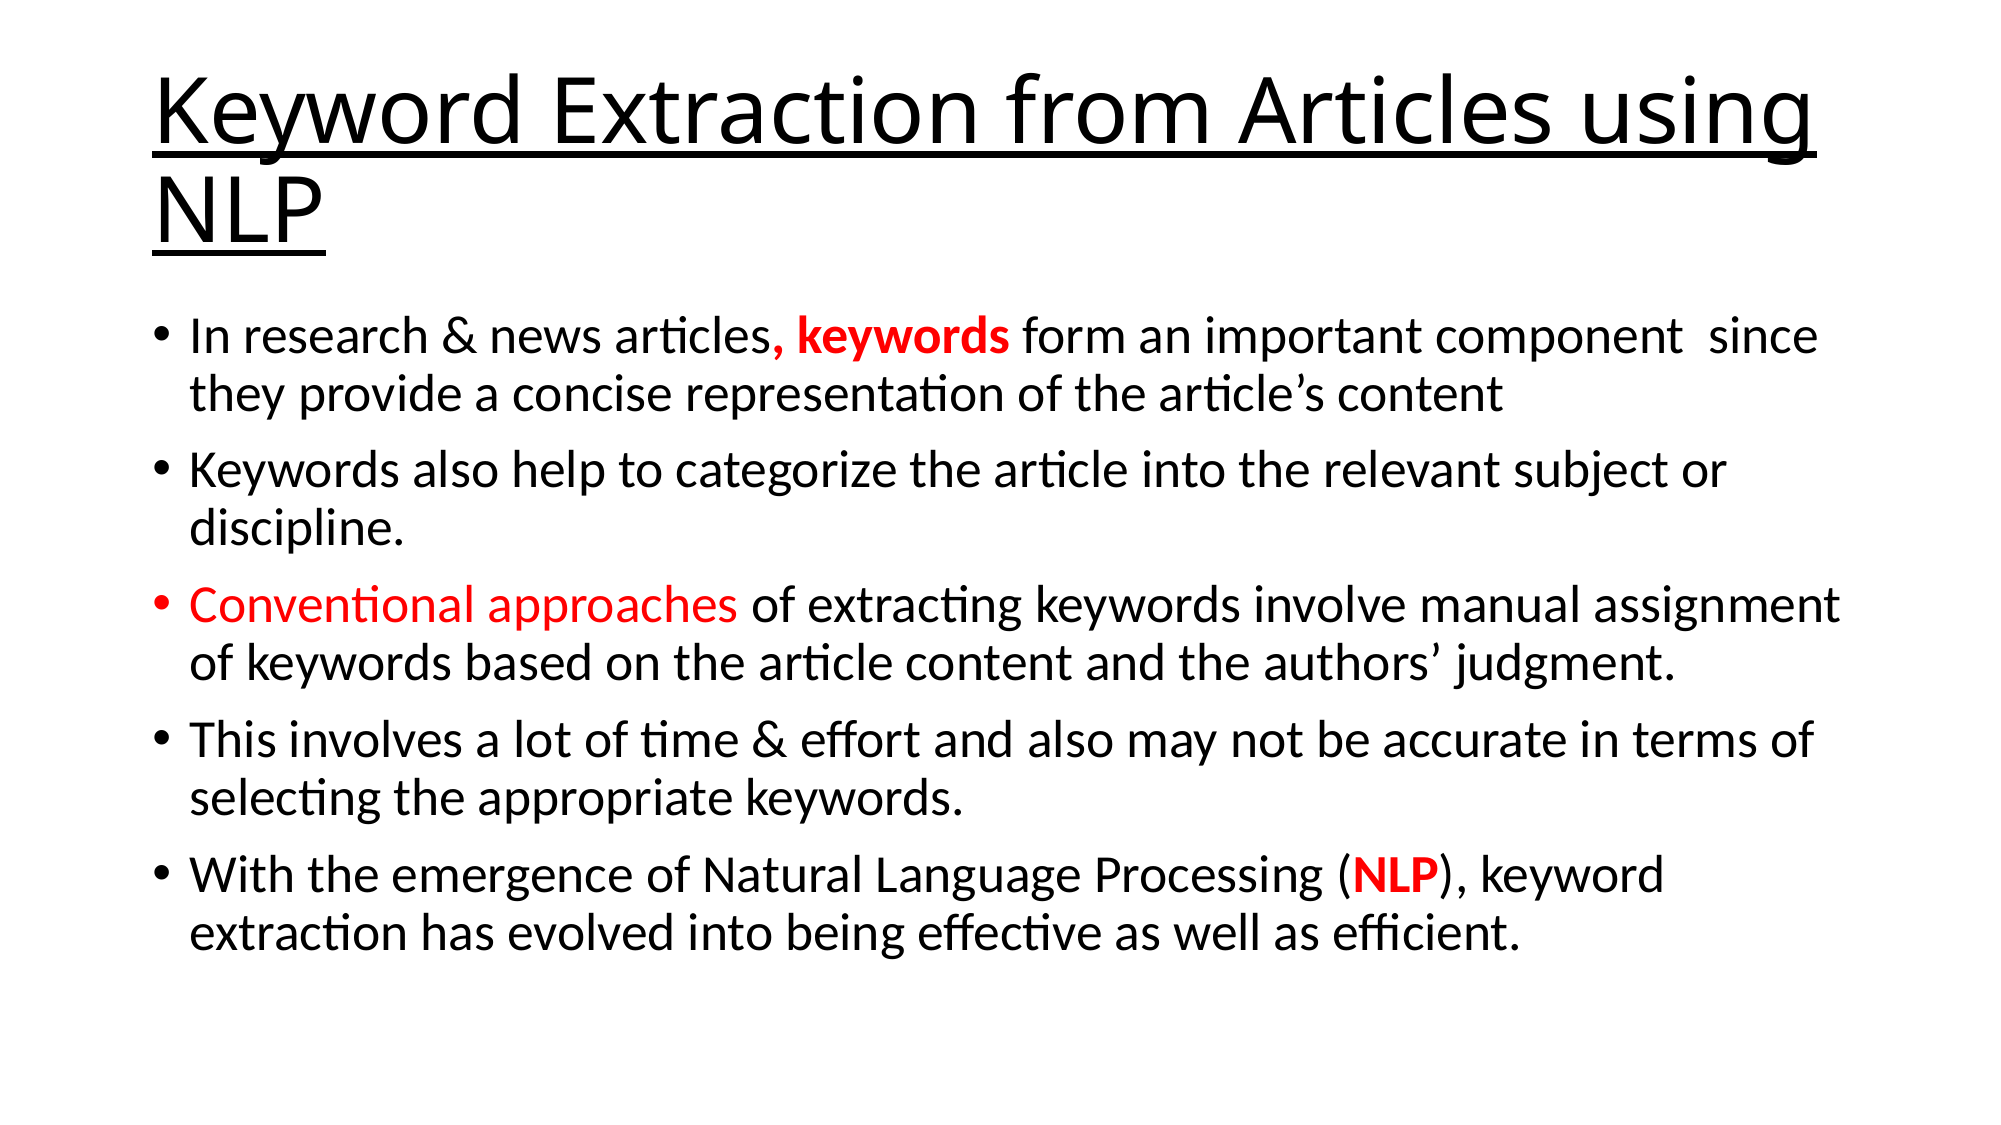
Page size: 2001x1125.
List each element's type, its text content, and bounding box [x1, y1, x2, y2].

title Keyword Extraction from Articles using NLP [137, 55, 1863, 273]
list In research & news articles, keywords form an important component since they provide a concise representation of the article’s content Keywords also help to categorize the article into the relevant subject or discipline. Conventional approaches of extracting keywords involve manual assignment of keywords based on the article content and the authors’ judgment. This involves a lot of time & effort and also may not be accurate in terms of selecting the appropriate keywords. With the emergence of Natural Language Processing (NLP), keyword extraction has evolved into being effective as well as efficient. [137, 299, 1863, 1014]
